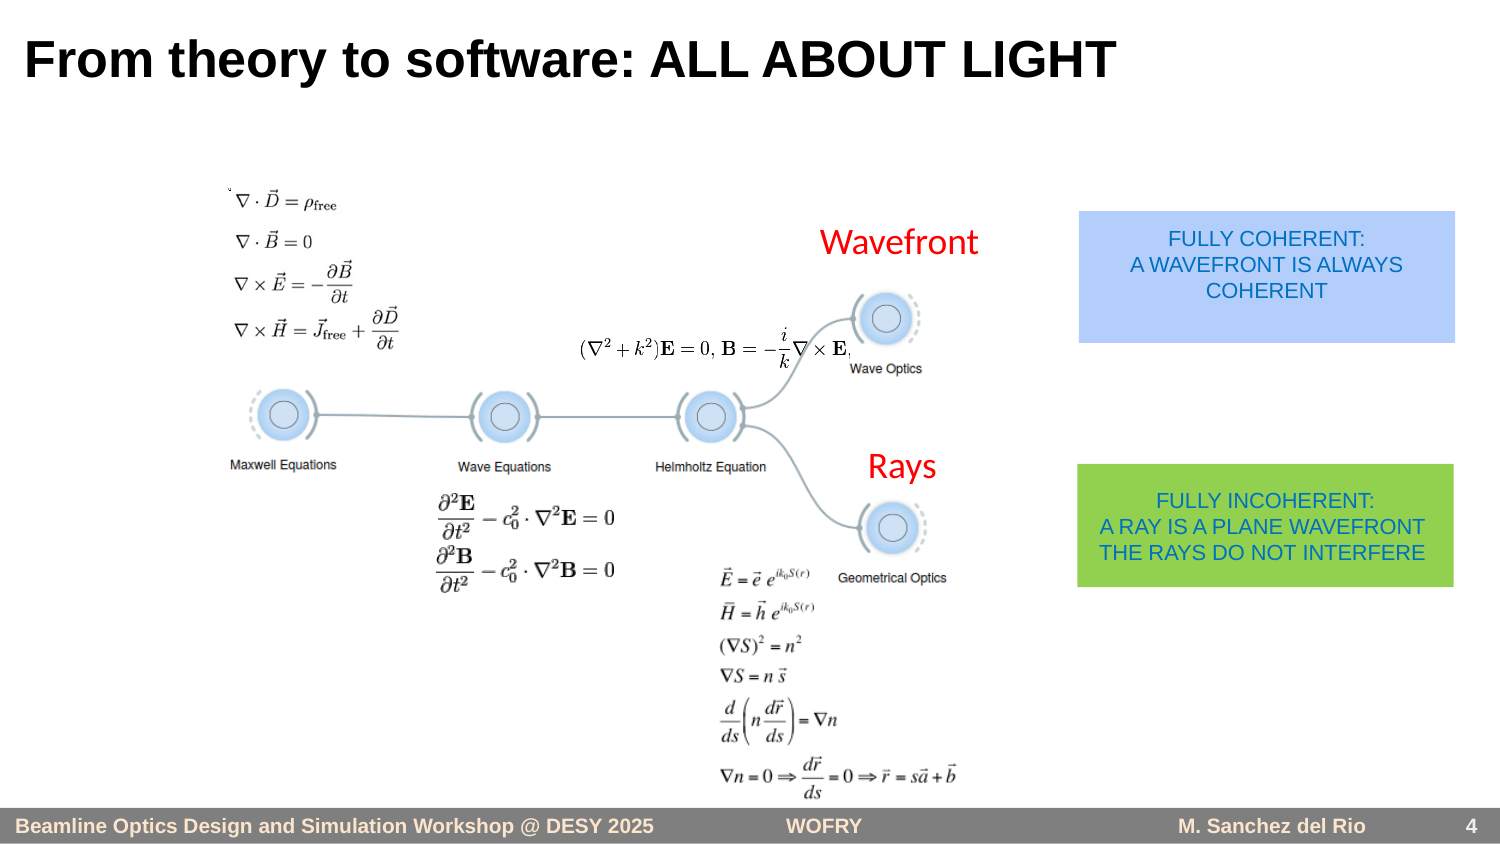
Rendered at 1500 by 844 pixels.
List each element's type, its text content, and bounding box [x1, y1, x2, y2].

text_box FULLY INCOHERENT: A RAY IS A PLANE WAVEFRONT THE RAYS DO NOT INTERFERE [1075, 462, 1456, 589]
slide_number 4 [1379, 805, 1493, 844]
title From theory to software: ALL ABOUT LIGHT [9, 10, 1493, 106]
text_box FULLY COHERENT: A WAVEFRONT IS ALWAYS COHERENT [1077, 209, 1457, 345]
picture [196, 188, 963, 802]
text_box Wavefront [960, 209, 995, 270]
